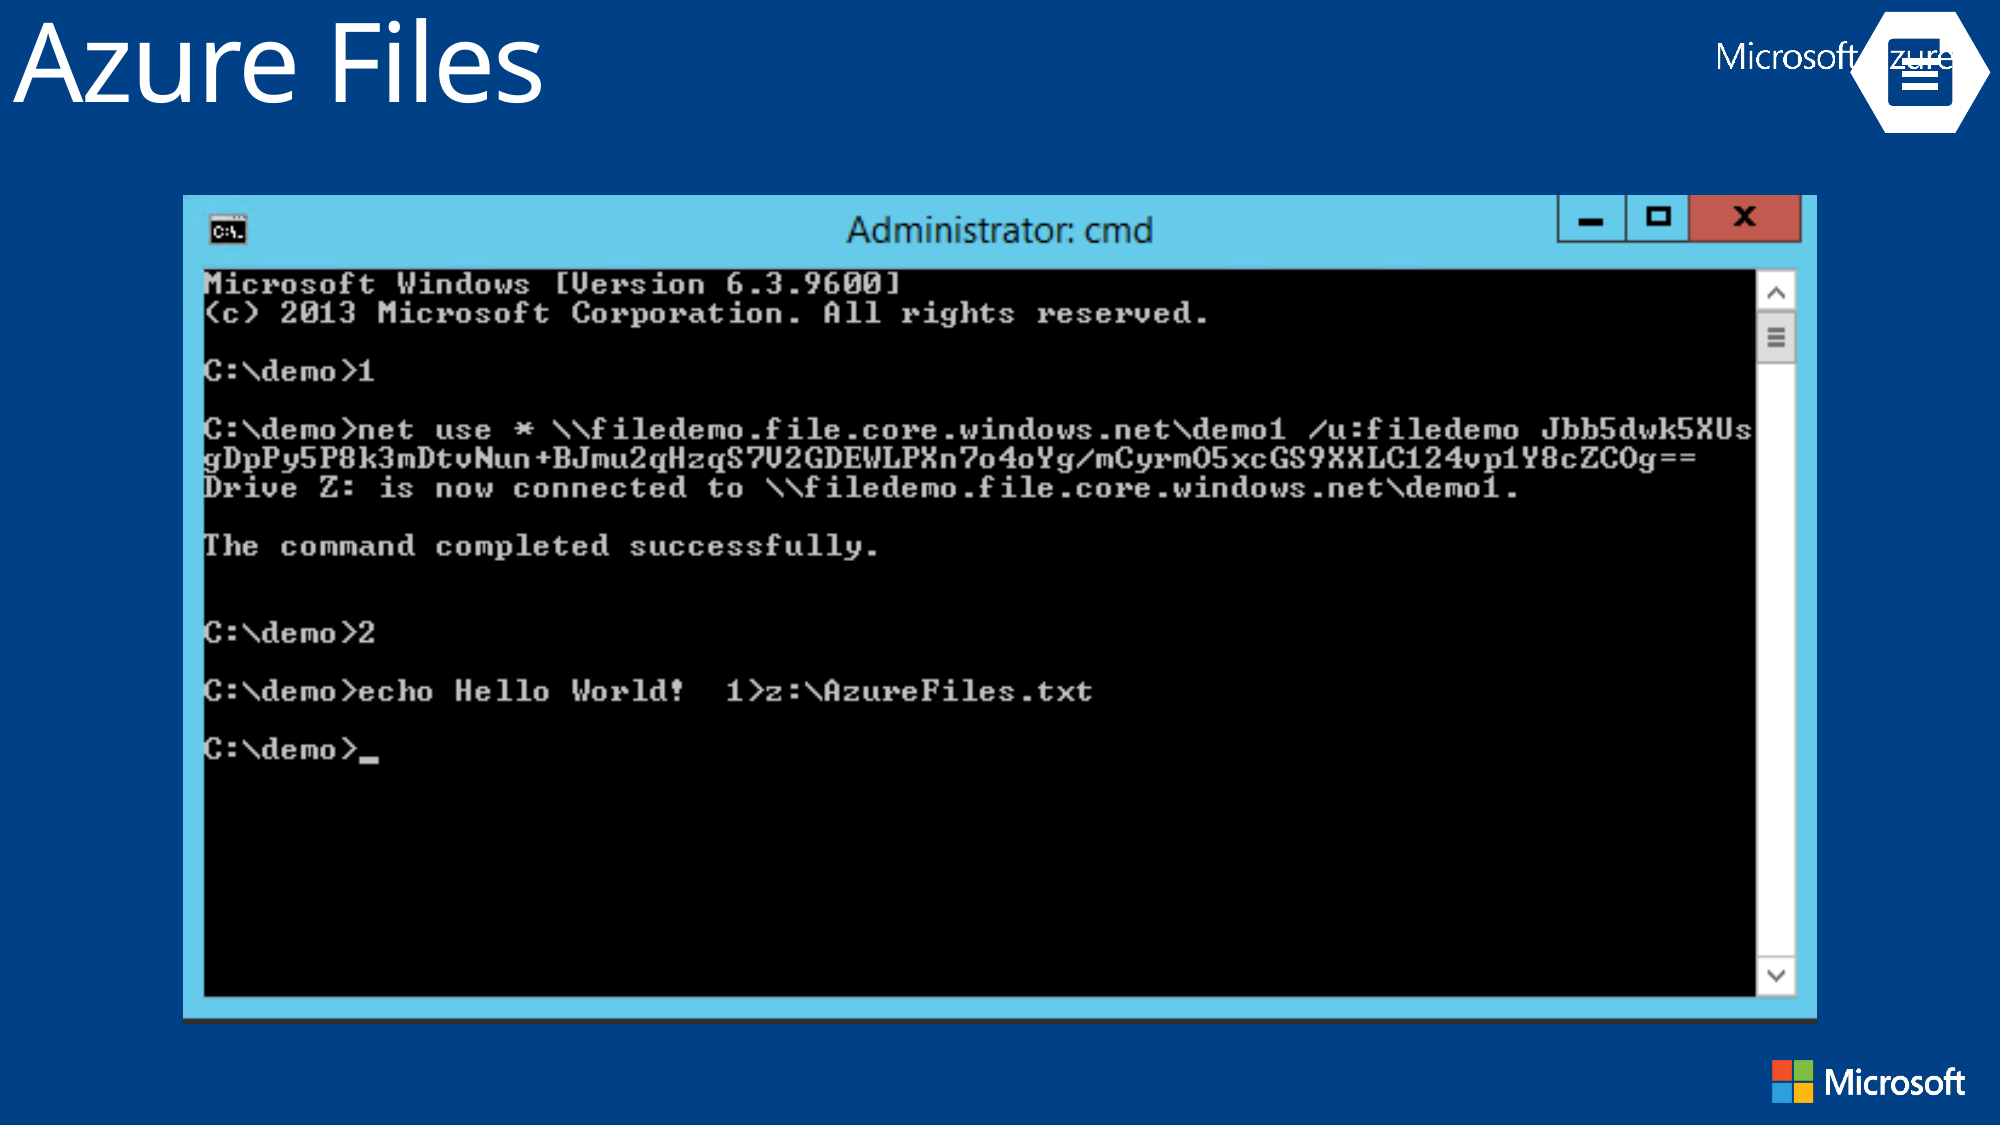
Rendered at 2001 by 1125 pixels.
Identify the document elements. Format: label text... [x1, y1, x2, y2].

picture [182, 194, 1817, 1025]
picture [1772, 1060, 1965, 1103]
title Azure Files [0, 0, 2000, 134]
picture [1848, 10, 1991, 134]
